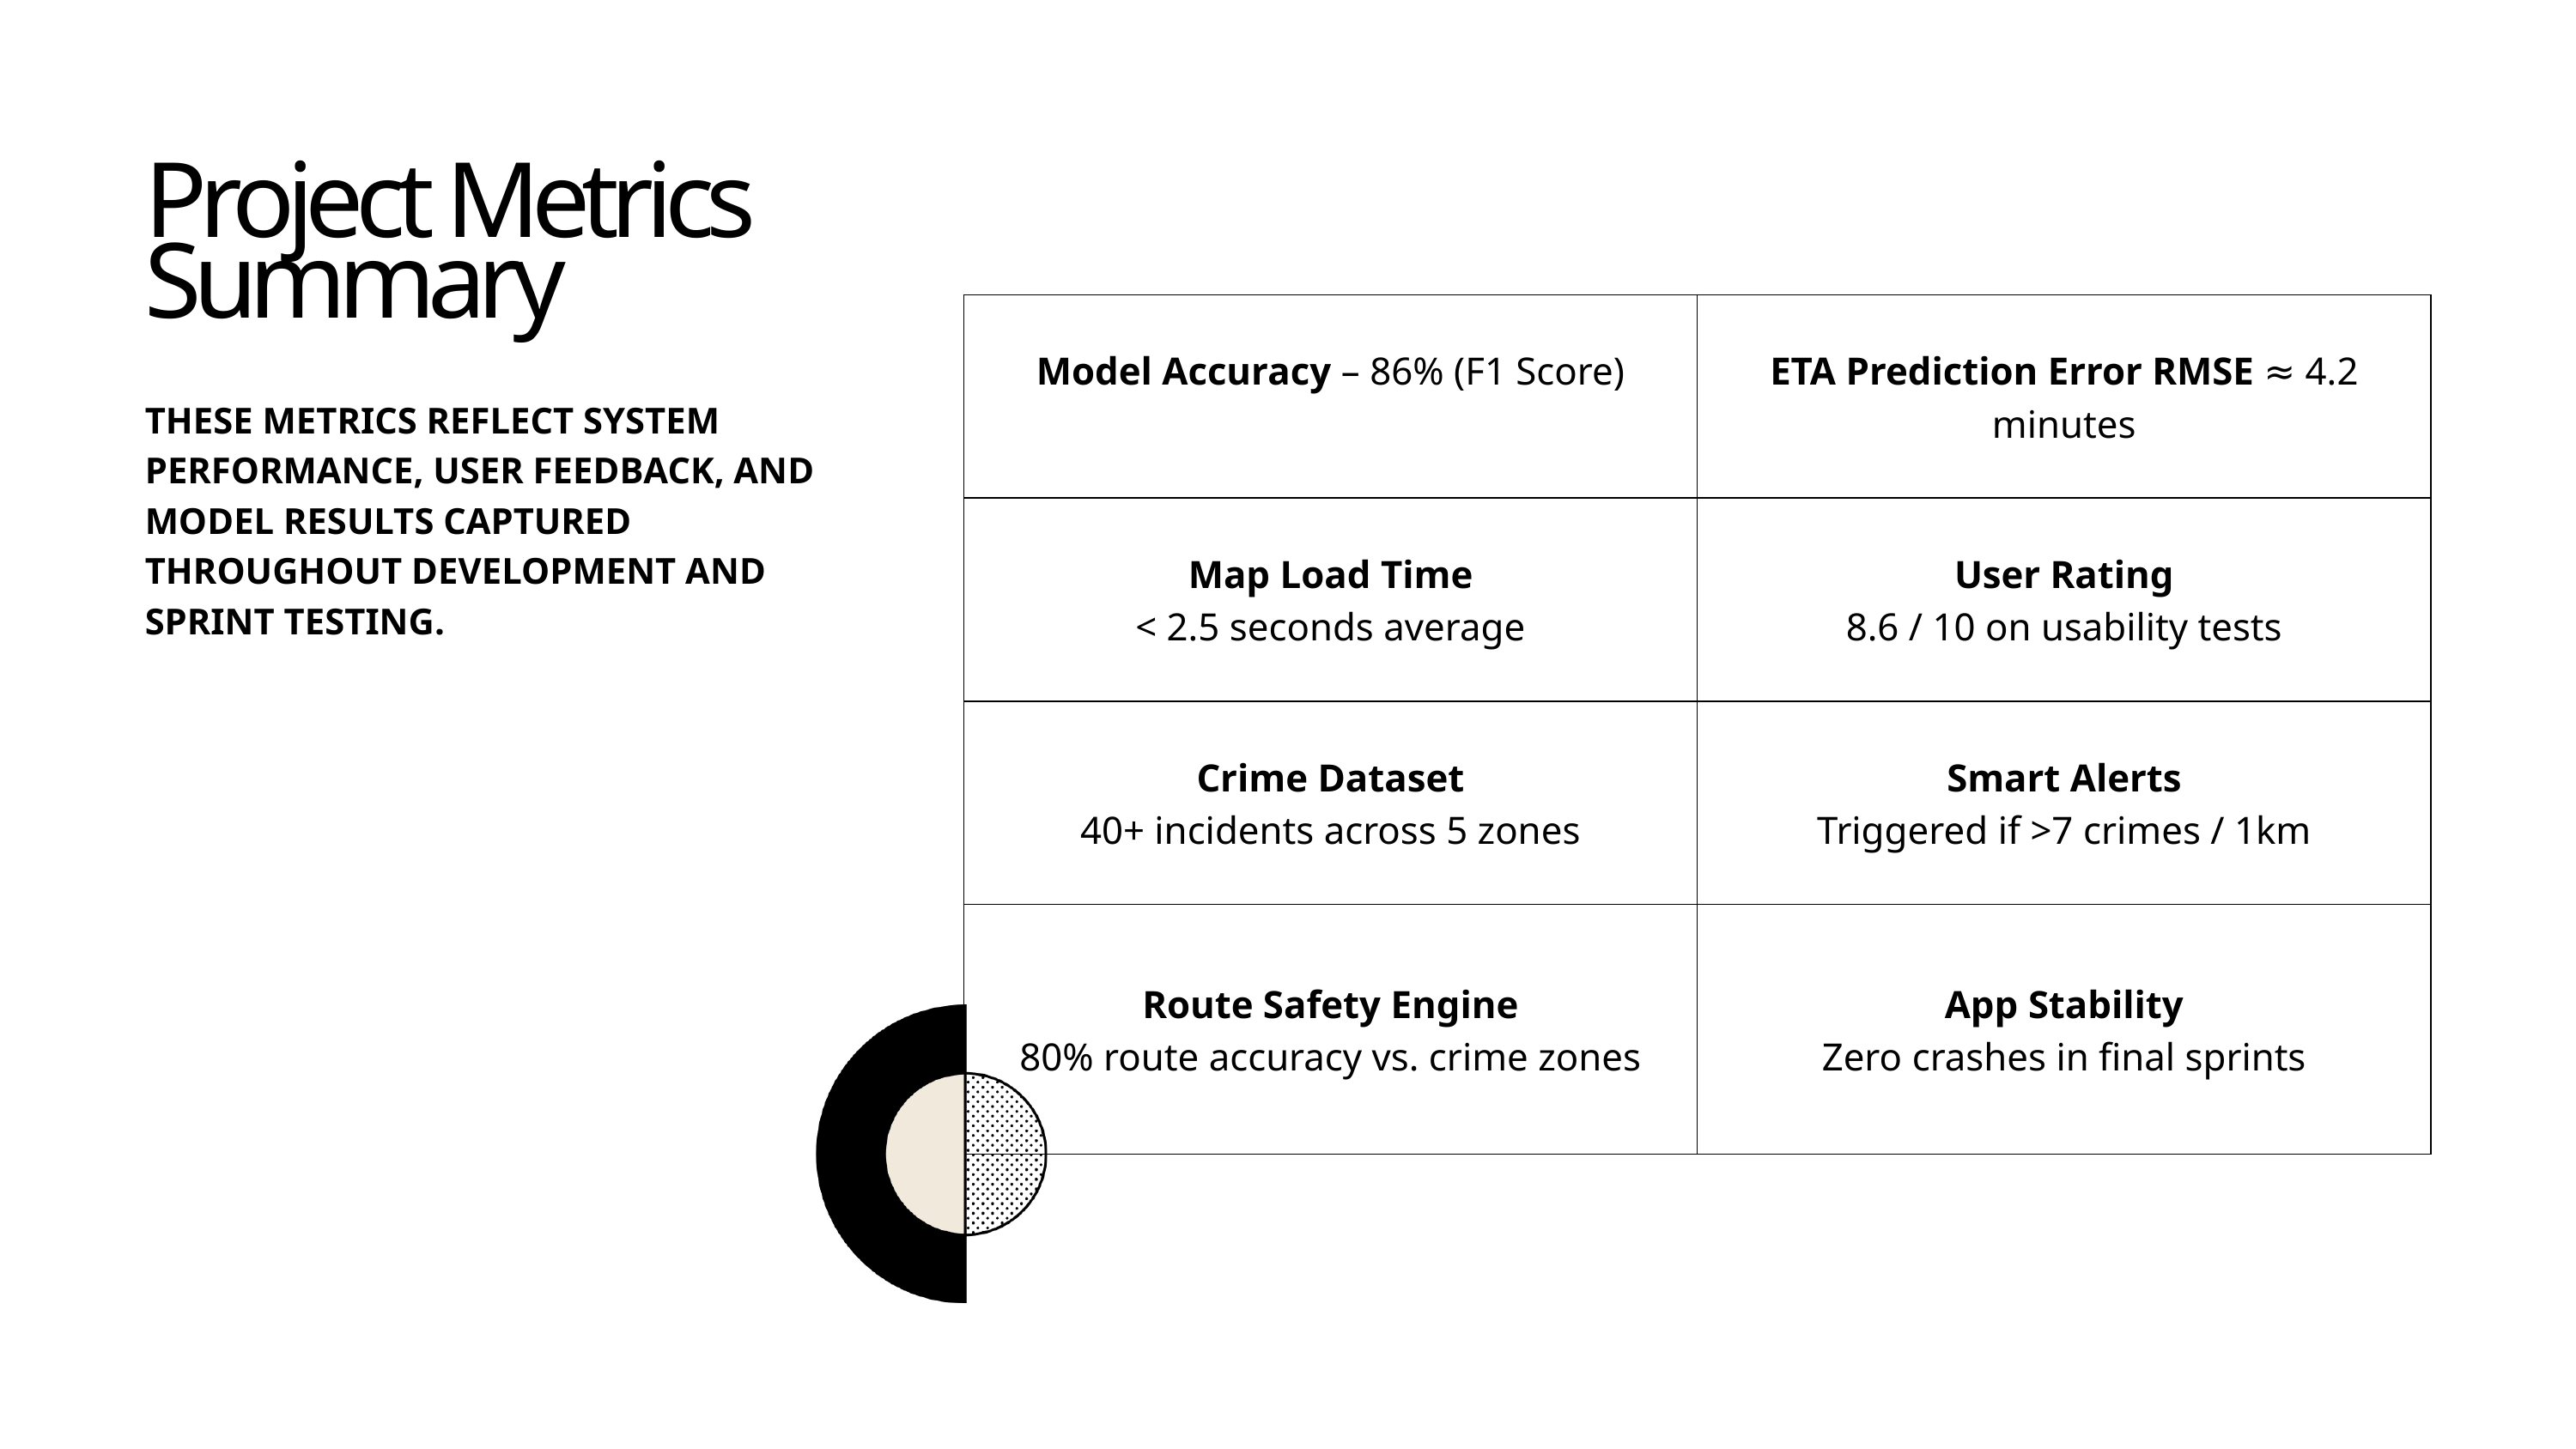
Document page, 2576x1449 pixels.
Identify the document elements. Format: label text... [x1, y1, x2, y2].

table_cell App Stability Zero crashes in final sprints [1698, 905, 2430, 1154]
table_cell User Rating 8.6 / 10 on usability tests [1698, 499, 2430, 700]
table_header Model Accuracy – 86% (F1 Score) [964, 295, 1697, 497]
table_cell Map Load Time < 2.5 seconds average [964, 499, 1697, 700]
table_cell Smart Alerts Triggered if >7 crimes / 1km [1698, 702, 2430, 904]
text_box Project Metrics Summary [144, 177, 932, 340]
table_cell Route Safety Engine 80% route accuracy vs. crime zones [964, 905, 1697, 1154]
table_cell Crime Dataset 40+ incidents across 5 zones [964, 702, 1697, 904]
text_box [816, 1004, 1048, 1303]
text_box THESE METRICS REFLECT SYSTEM PERFORMANCE, USER FEEDBACK, AND MODEL RESULTS CAPTURED THROUGHOUT DEVELOPMENT AND SPRINT TESTING. [144, 391, 860, 642]
table_header ETA Prediction Error RMSE ≈ 4.2 minutes [1698, 295, 2430, 497]
